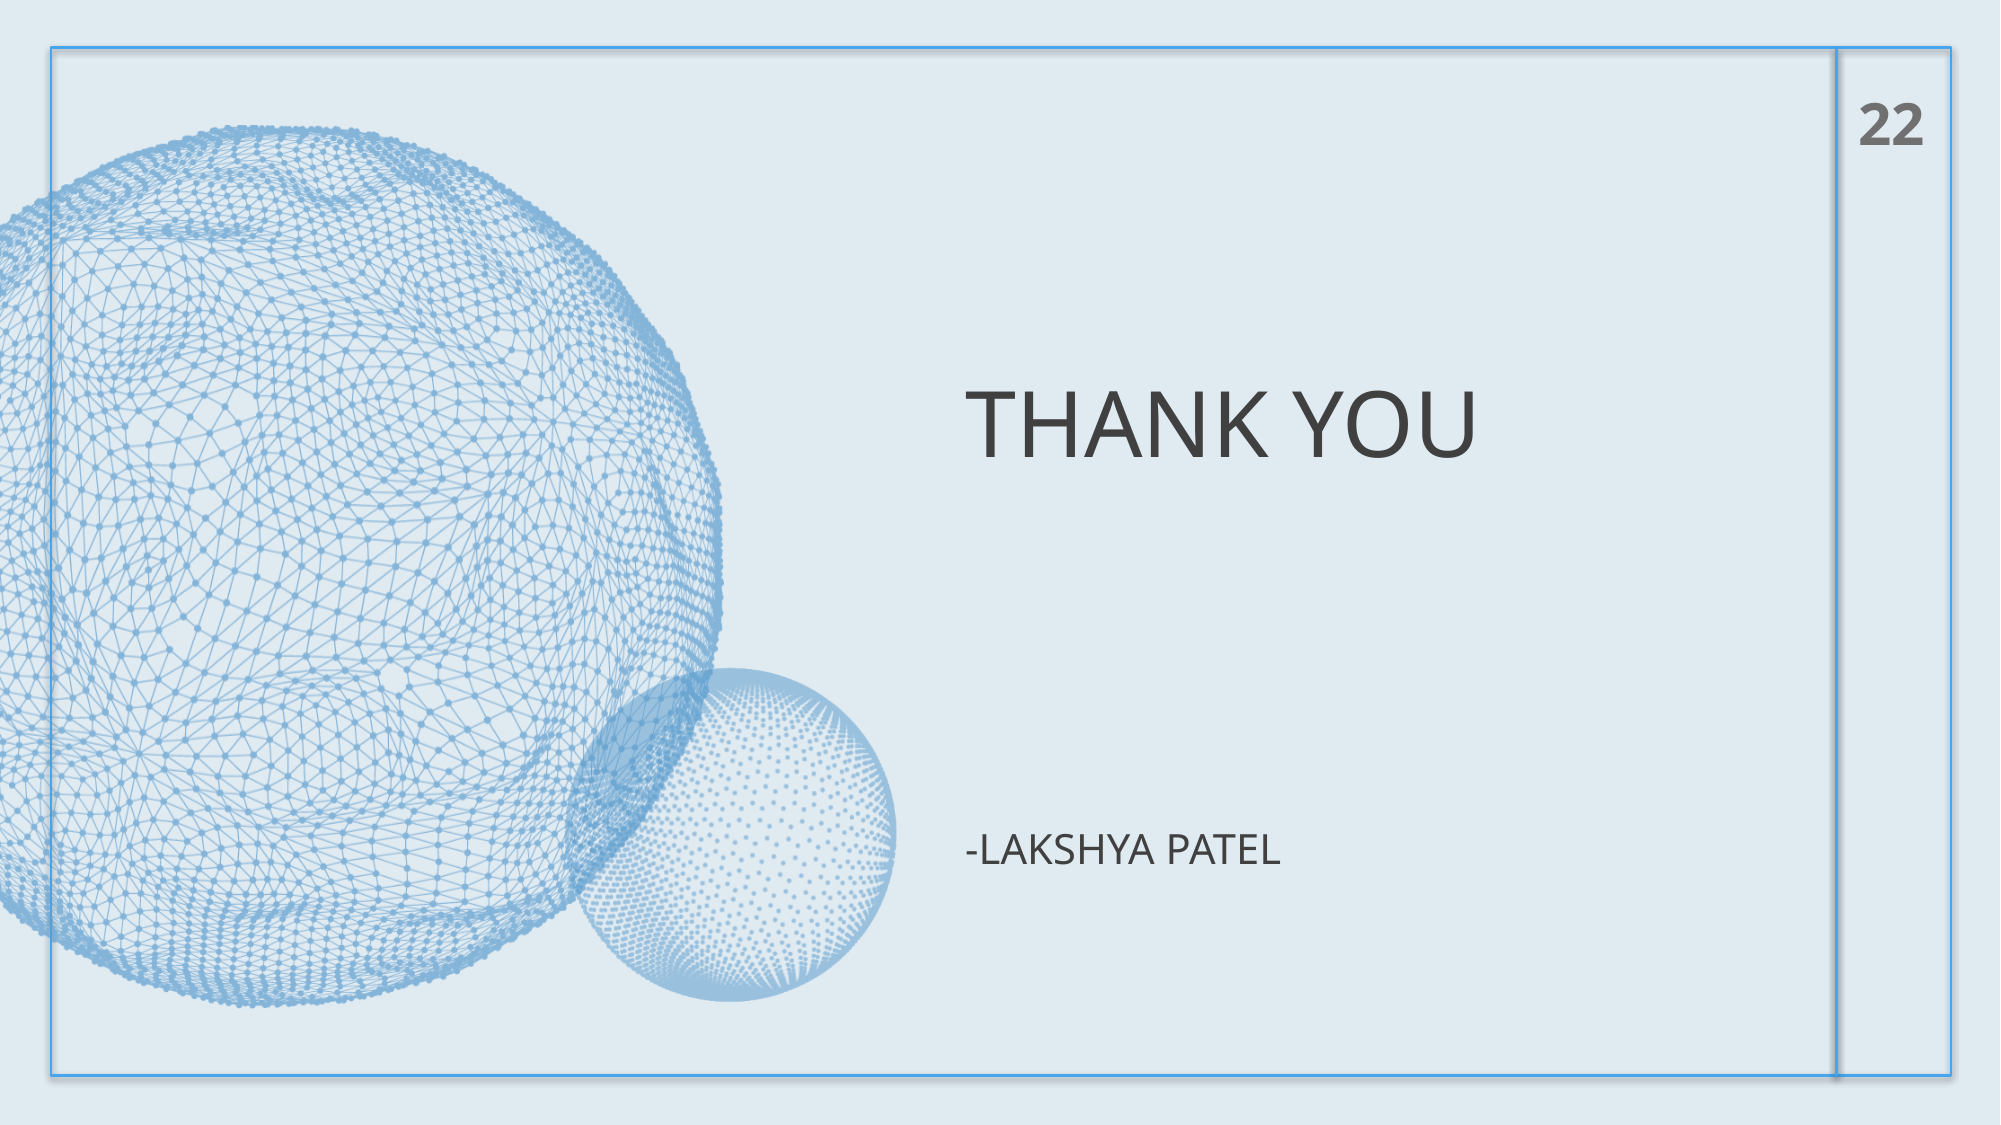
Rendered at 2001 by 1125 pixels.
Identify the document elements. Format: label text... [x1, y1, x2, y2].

title Thank you [965, 143, 1778, 671]
subtitle -Lakshya Patel [965, 671, 1778, 999]
slide_number 22 [1822, 48, 1961, 175]
